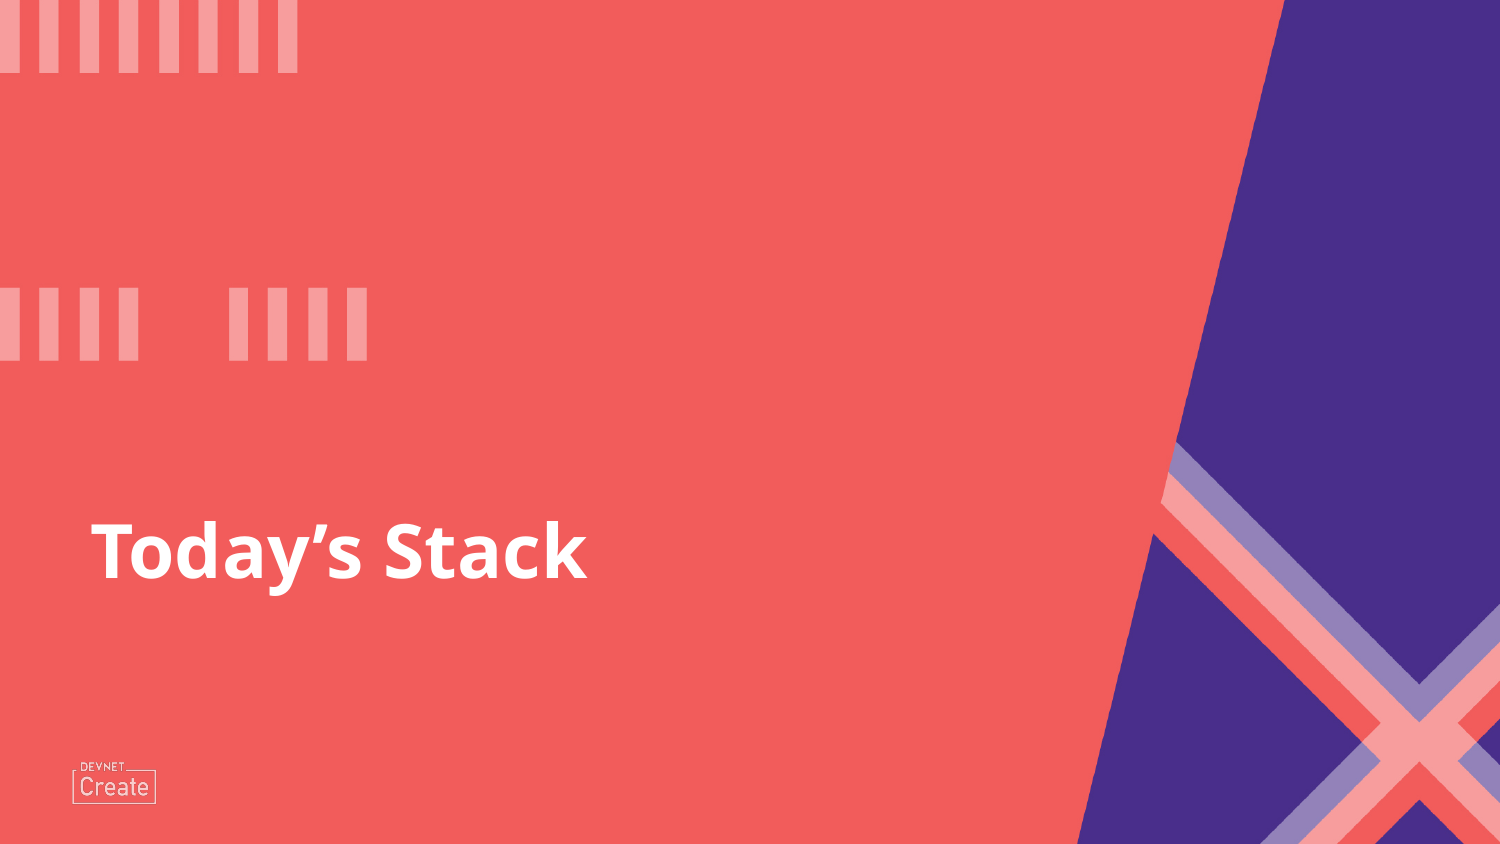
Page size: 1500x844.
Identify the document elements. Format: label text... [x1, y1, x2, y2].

picture [0, 0, 1500, 844]
title Today’s Stack [75, 282, 1171, 602]
